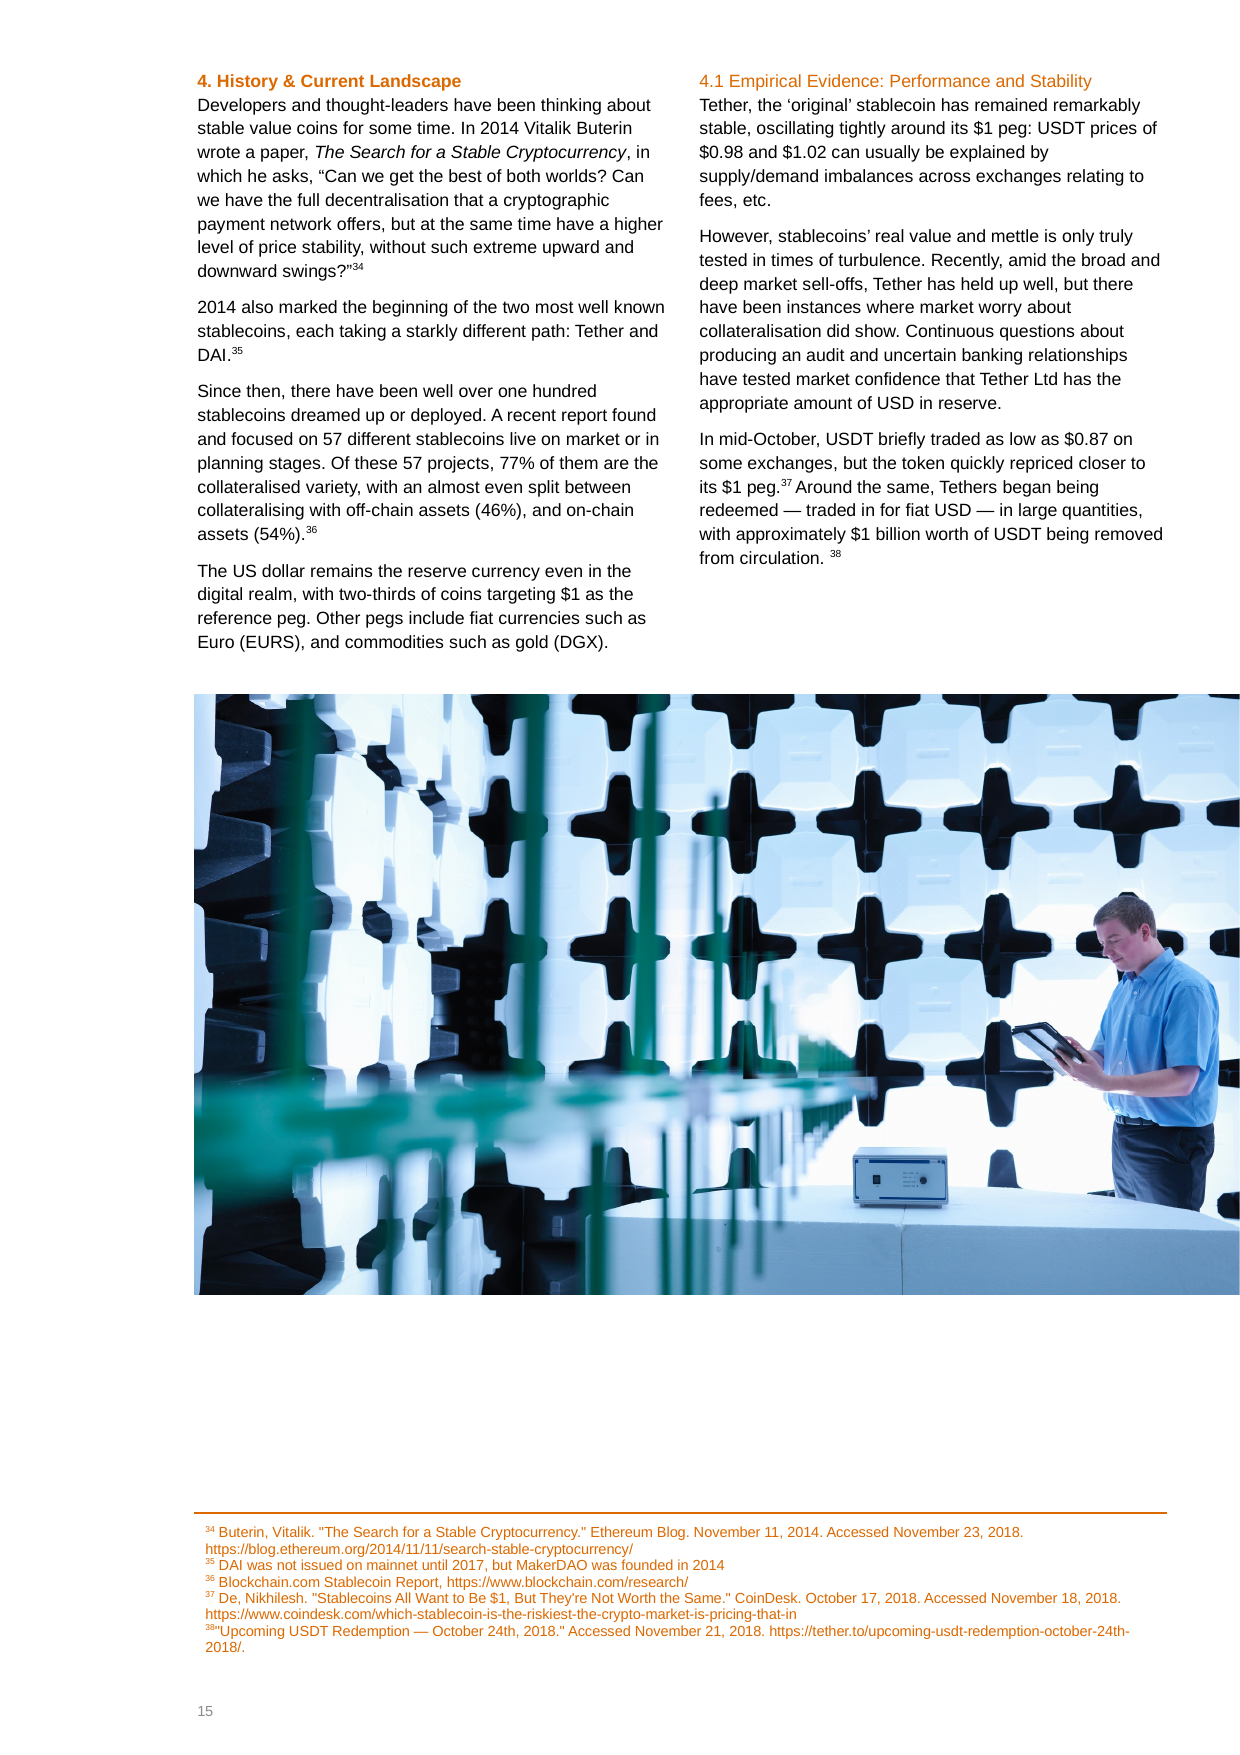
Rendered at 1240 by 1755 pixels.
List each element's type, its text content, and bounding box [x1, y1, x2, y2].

picture [194, 694, 1240, 1295]
list 4.1 Empirical Evidence: Performance and Stability Tether, the ‘original’ stablecoin has remained remarkably stable, oscillating tightly around its $1 peg: USDT prices of $0.98 and $1.02 can usually be explained by supply/demand imbalances across exchanges relating to fees, etc. However, stablecoins’ real value and mettle is only truly tested in times of turbulence. Recently, amid the broad and deep market sell-offs, Tether has held up well, but there have been instances where market worry about collateralisation did show. Continuous questions about producing an audit and uncertain banking relationships have tested market confidence that Tether Ltd has the appropriate amount of USD in reserve. In mid-October, USDT briefly traded as low as $0.87 on some exchanges, but the token quickly repriced closer to its $1 peg.37 Around the same, Tethers began being redeemed — traded in for fiat USD — in large quantities, with approximately $1 billion worth of USDT being removed from circulation. 38 [699, 67, 1168, 580]
table_header 34 Buterin, Vitalik. "The Search for a Stable Cryptocurrency." Ethereum Blog. November 11, 2014. Accessed November 23, 2018. https://blog.ethereum.org/2014/11/11/search-stable-cryptocurrency/ 35 DAI was not issued on mainnet until 2017, but MakerDAO was founded in 2014 36 Blockchain.com Stablecoin Report, https://www.blockchain.com/research/ 37 De, Nikhilesh. "Stablecoins All Want to Be $1, But They're Not Worth the Same." CoinDesk. October 17, 2018. Accessed November 18, 2018. https://www.coindesk.com/which-stablecoin-is-the-riskiest-the-crypto-market-is-pricing-that-in 38"Upcoming USDT Redemption — October 24th, 2018." Accessed November 21, 2018. https://tether.to/upcoming-usdt-redemption-october-24th-2018/. [194, 1514, 1167, 1655]
slide_number 15 [197, 1701, 483, 1720]
list 4. History & Current Landscape Developers and thought-leaders have been thinking about stable value coins for some time. In 2014 Vitalik Buterin wrote a paper, The Search for a Stable Cryptocurrency, in which he asks, “Can we get the best of both worlds? Can we have the full decentralisation that a cryptographic payment network offers, but at the same time have a higher level of price stability, without such extreme upward and downward swings?”34 2014 also marked the beginning of the two most well known stablecoins, each taking a starkly different path: Tether and DAI.35 Since then, there have been well over one hundred stablecoins dreamed up or deployed. A recent report found and focused on 57 different stablecoins live on market or in planning stages. Of these 57 projects, 77% of them are the collateralised variety, with an almost even split between collateralising with off-chain assets (46%), and on-chain assets (54%).36 The US dollar remains the reserve currency even in the digital realm, with two-thirds of coins targeting $1 as the reference peg. Other pegs include fiat currencies such as Euro (EURS), and commodities such as gold (DGX). [197, 67, 666, 664]
